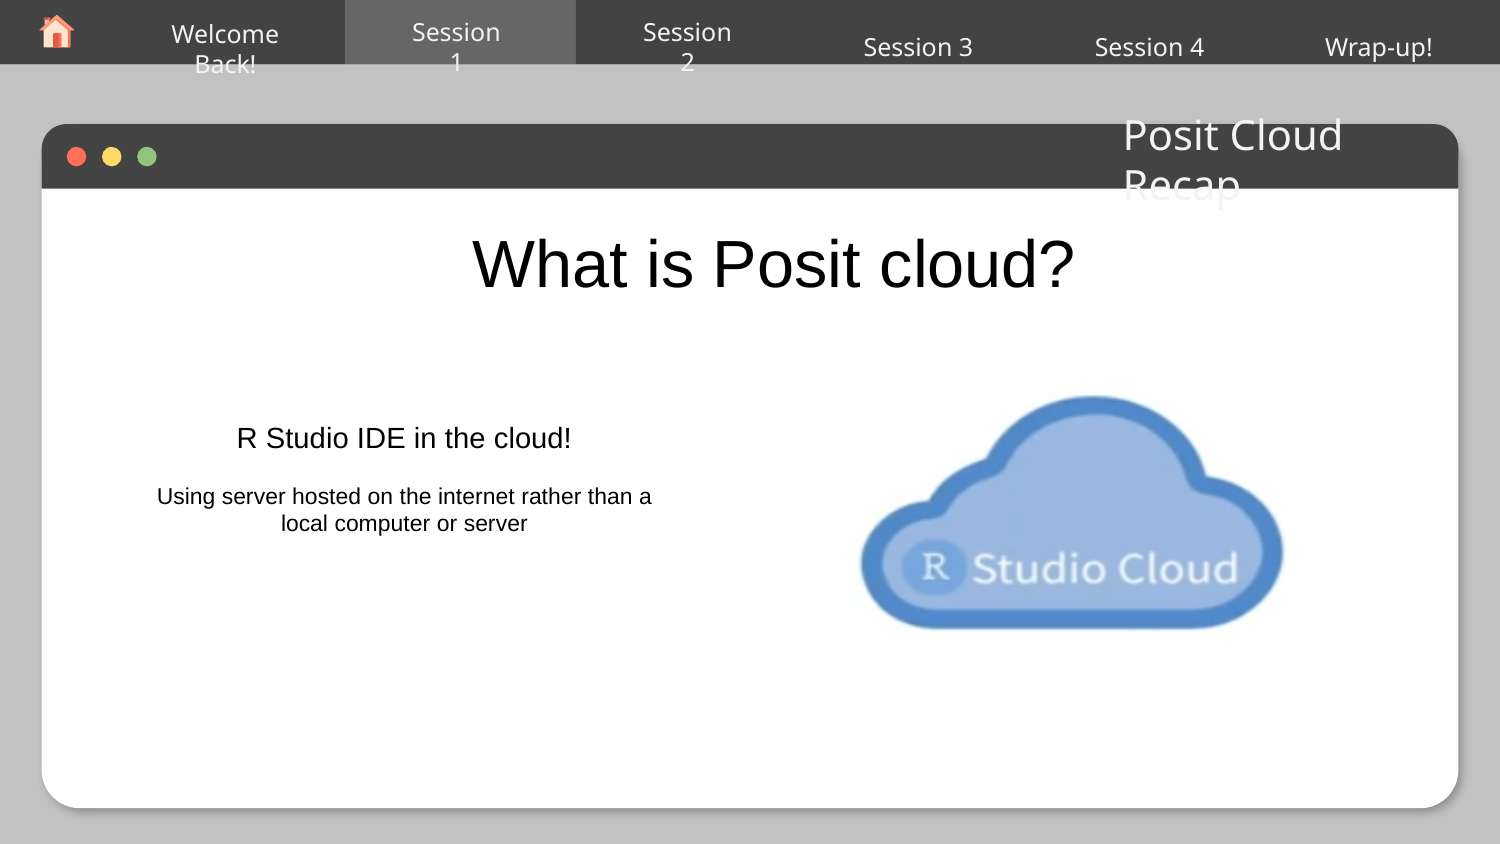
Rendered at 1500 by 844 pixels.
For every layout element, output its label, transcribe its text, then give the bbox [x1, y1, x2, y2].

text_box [38, 14, 75, 48]
text_box [1268, 0, 1500, 65]
text_box [1037, 0, 1268, 65]
text_box [344, 0, 575, 65]
text_box R Studio IDE in the cloud! Using server hosted on the internet rather than a local computer or server [141, 411, 668, 579]
picture [841, 351, 1303, 659]
text_box What is Posit cloud? [457, 213, 1092, 309]
title Posit Cloud Recap [1107, 132, 1434, 186]
text_box Welcome Back! [132, 16, 326, 50]
text_box [806, 0, 1037, 65]
text_box Session 1 [387, 15, 534, 48]
text_box Session 4 [1072, 14, 1235, 48]
text_box Wrap-up! [1288, 14, 1477, 48]
text_box Session 3 [844, 14, 1001, 48]
text_box [113, 0, 344, 65]
text_box [0, 0, 113, 65]
text_box Session 2 [618, 14, 765, 48]
text_box [575, 0, 806, 65]
